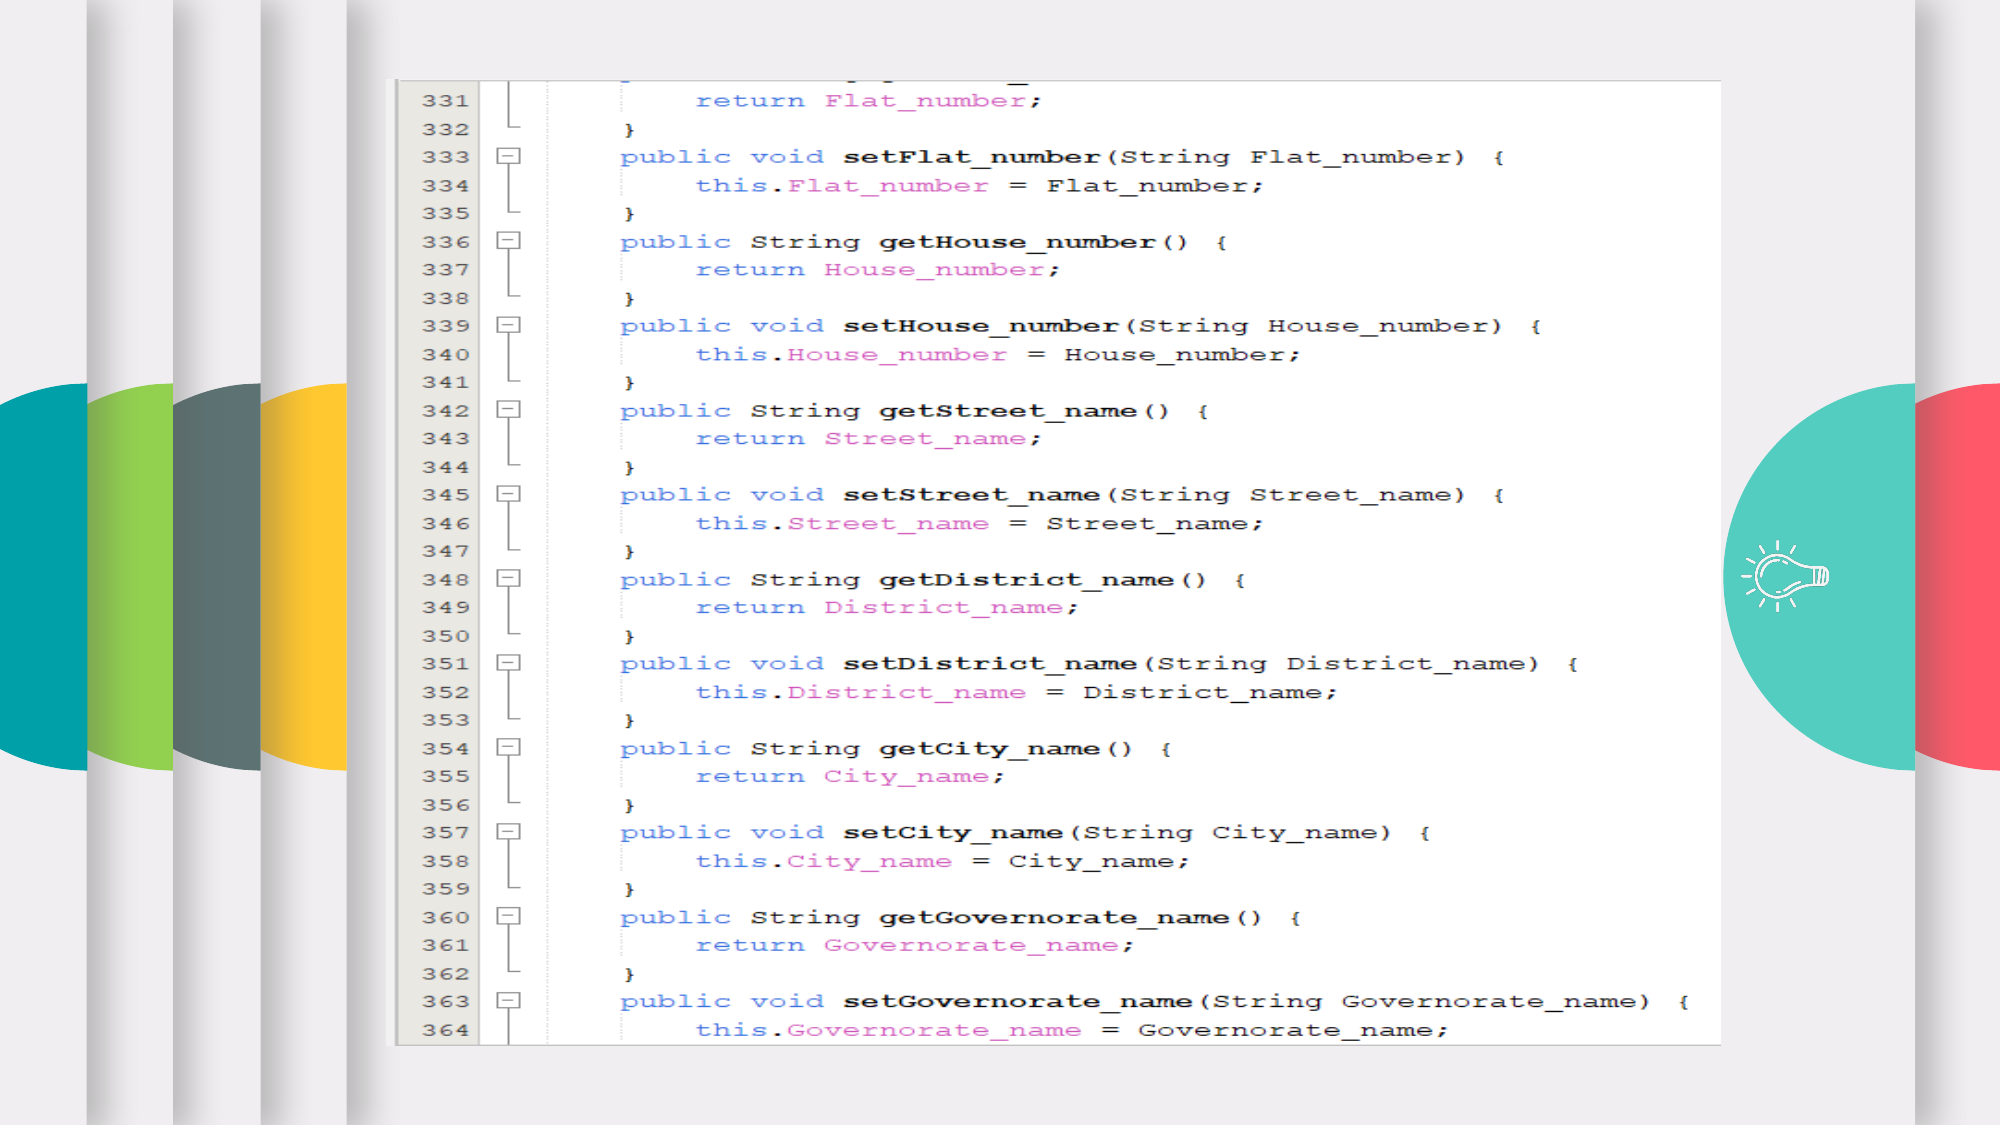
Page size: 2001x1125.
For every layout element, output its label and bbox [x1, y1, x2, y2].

text_box [173, 0, 261, 1125]
text_box [88, 0, 173, 1125]
text_box [261, 0, 347, 1125]
text_box [1916, 0, 2000, 1125]
text_box [0, 0, 88, 1125]
picture [386, 79, 1721, 1046]
text_box [347, 0, 1916, 1125]
